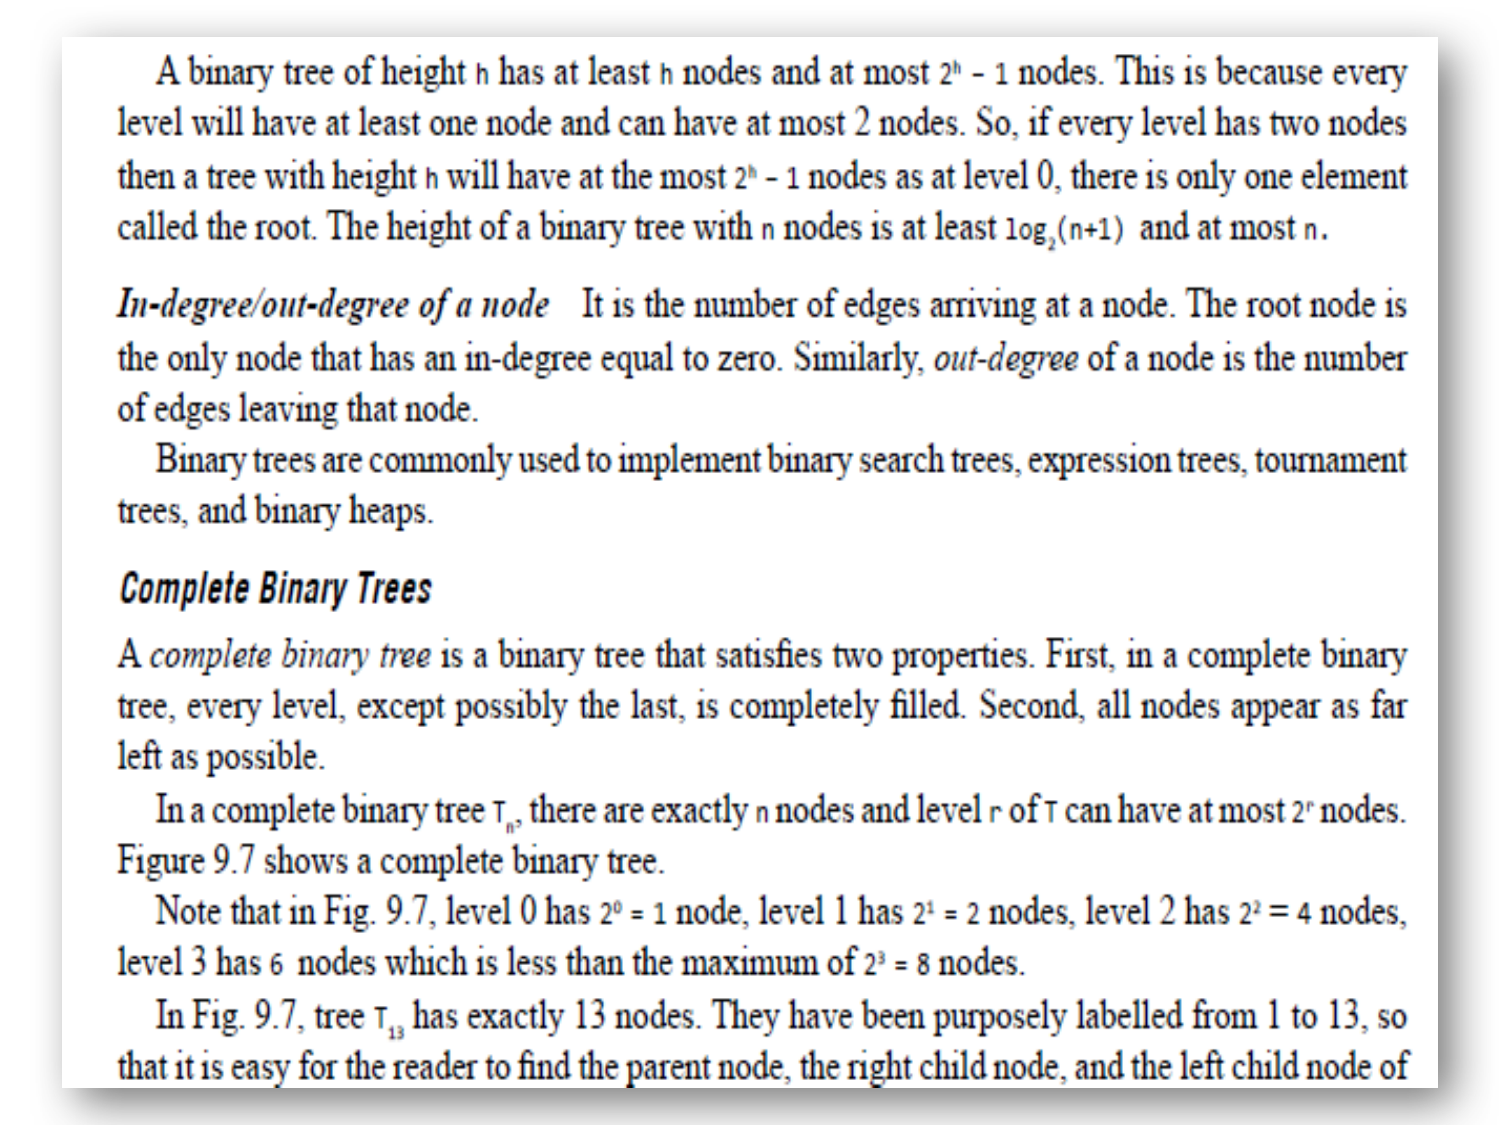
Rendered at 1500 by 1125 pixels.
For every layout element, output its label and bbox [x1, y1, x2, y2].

list [62, 37, 1438, 1088]
